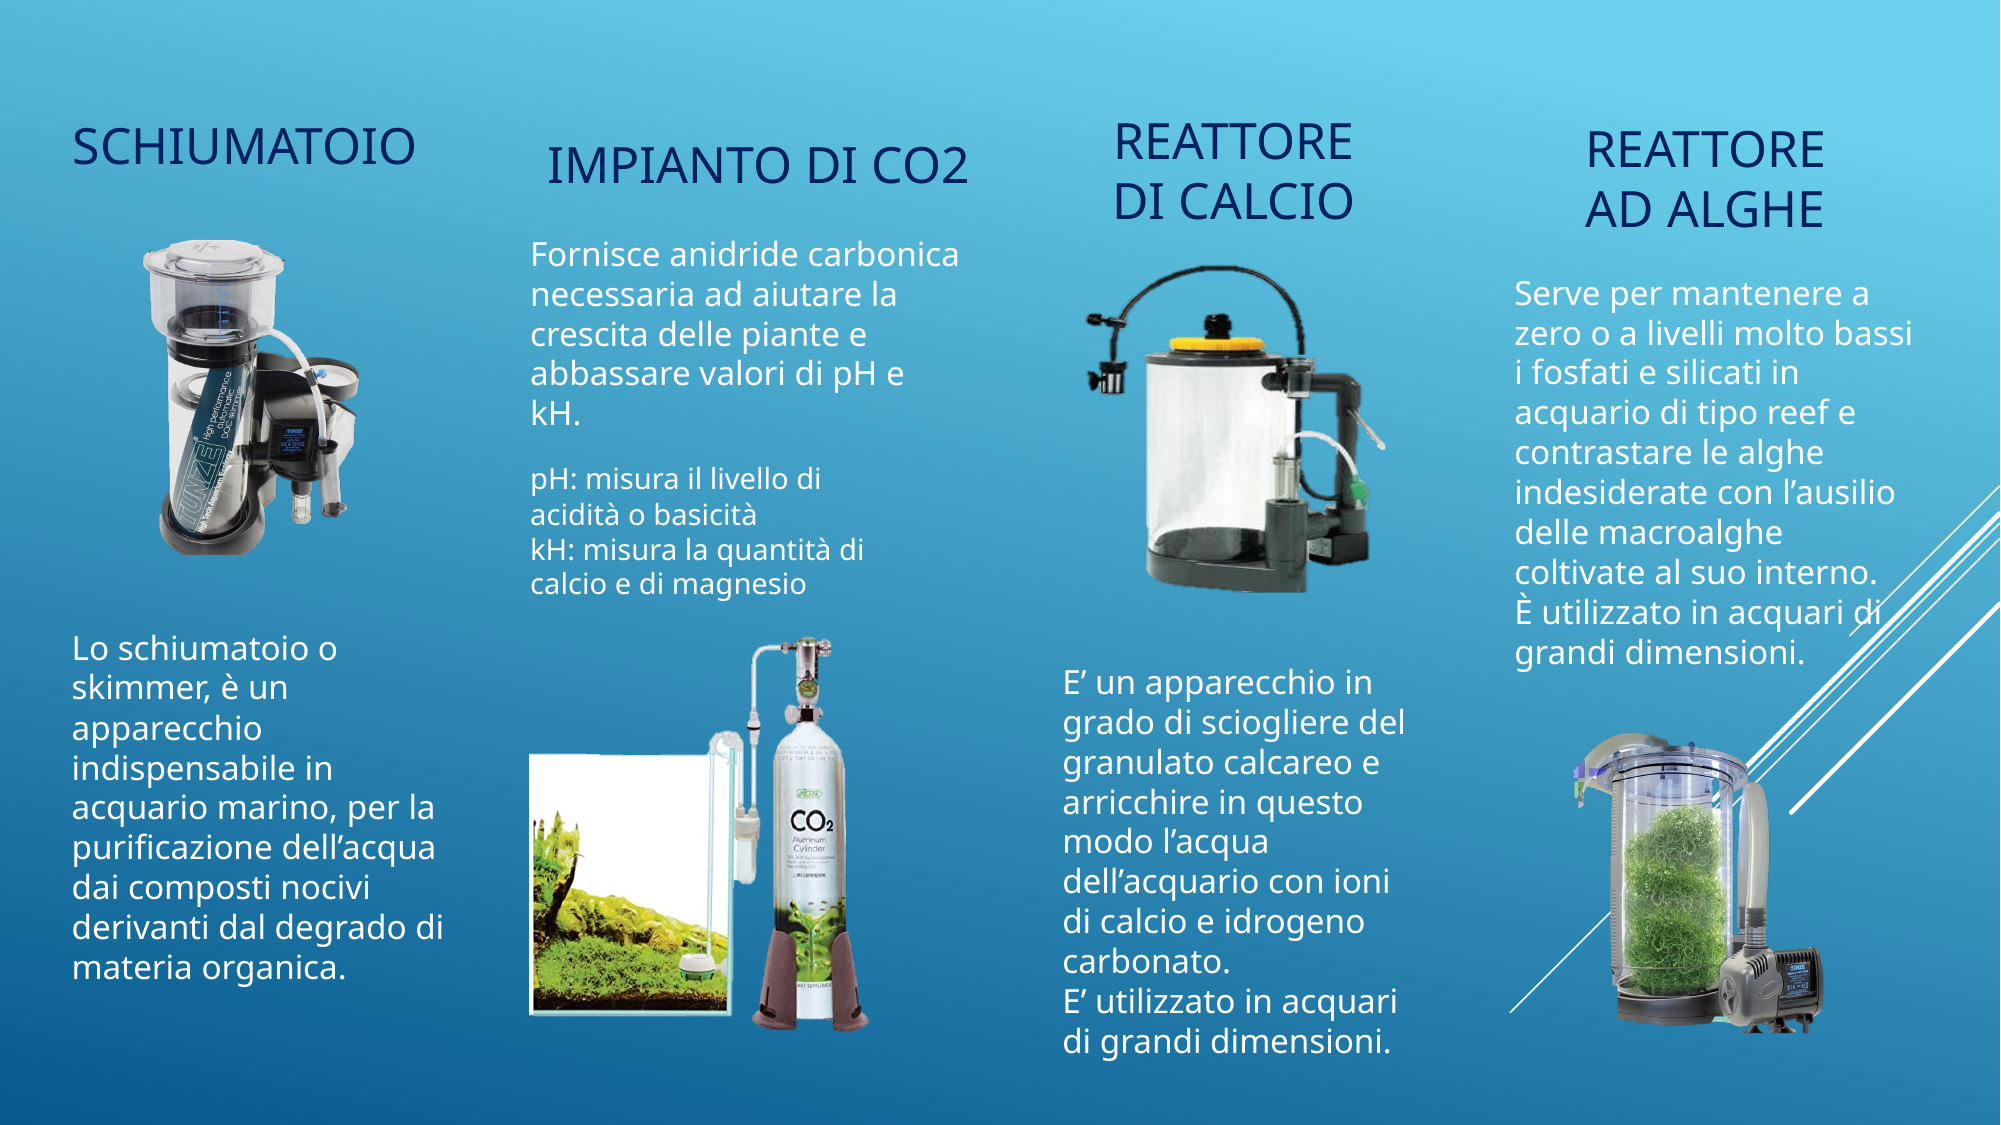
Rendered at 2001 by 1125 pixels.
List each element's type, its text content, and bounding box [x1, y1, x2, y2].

picture [529, 635, 871, 1035]
text_box pH: misura il livello di acidità o basicità kH: misura la quantità di calcio e di magnesio [515, 453, 910, 609]
text_box IMPIANTO DI CO2 [481, 126, 1036, 201]
text_box Serve per mantenere a zero o a livelli molto bassi i fosfati e silicati in acquario di tipo reef e contrastare le alghe indesiderate con l’ausilio delle macroalghe coltivate al suo interno. È utilizzato in acquari di grandi dimensioni. [1499, 264, 1935, 679]
text_box SCHIUMATOIO [27, 107, 464, 183]
picture [1521, 701, 1890, 1081]
picture [65, 234, 394, 563]
text_box Fornisce anidride carbonica necessaria ad aiutare la crescita delle piante e abbassare valori di pH e kH. [515, 225, 979, 440]
text_box REATTORE AD ALGHE [1555, 110, 1856, 245]
picture [1062, 259, 1406, 611]
text_box REATTORE DI CALCIO [1084, 101, 1384, 237]
text_box E’ un apparecchio in grado di sciogliere del granulato calcareo e arricchire in questo modo l’acqua dell’acquario con ioni di calcio e idrogeno carbonato. E’ utilizzato in acquari di grandi dimensioni. [1047, 653, 1437, 1068]
text_box Lo schiumatoio o skimmer, è un apparecchio indispensabile in acquario marino, per la purificazione dell’acqua dai composti nocivi derivanti dal degrado di materia organica. [56, 619, 468, 994]
